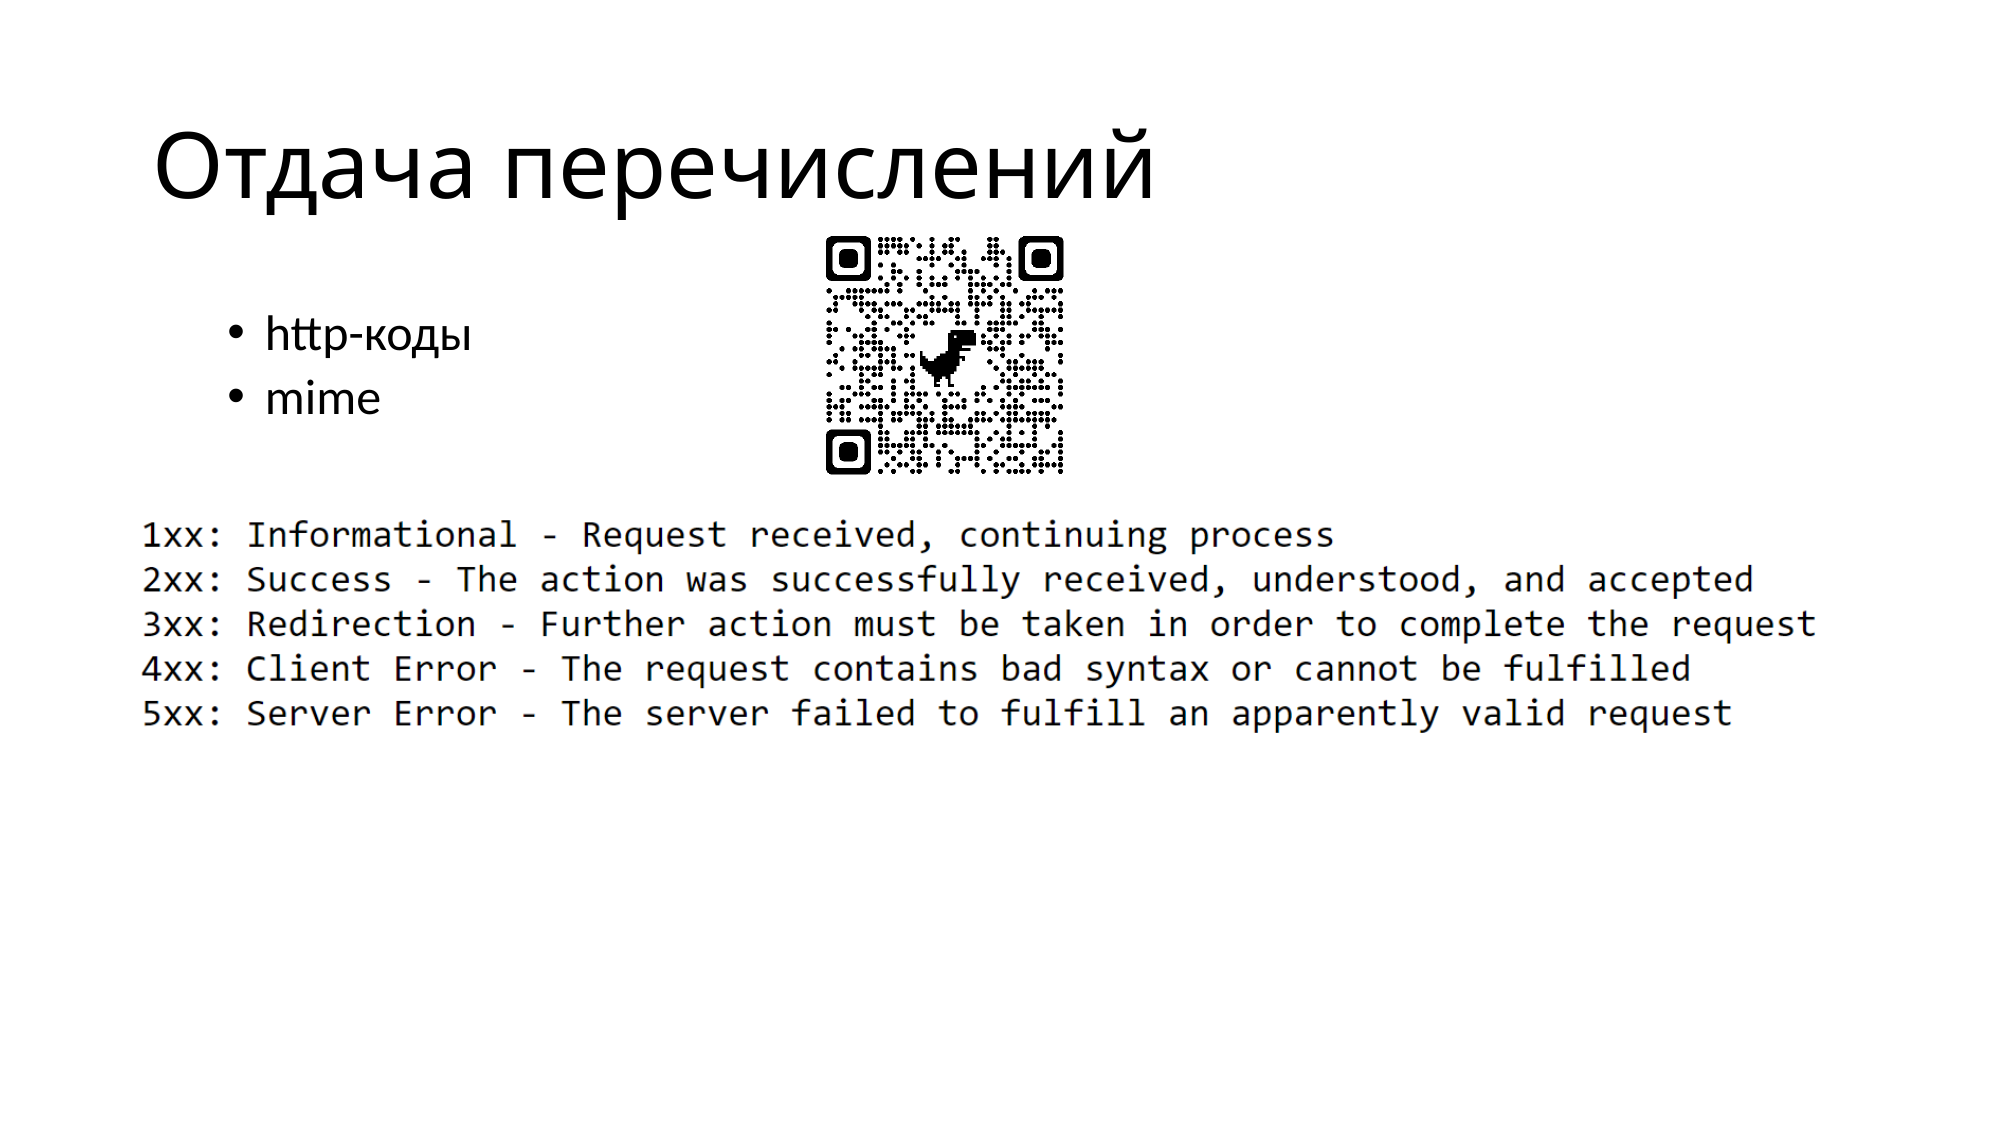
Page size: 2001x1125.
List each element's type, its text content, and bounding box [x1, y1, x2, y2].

picture [116, 210, 1838, 752]
title Отдача перечислений [137, 59, 1863, 278]
list http-коды mime [137, 299, 1863, 1014]
